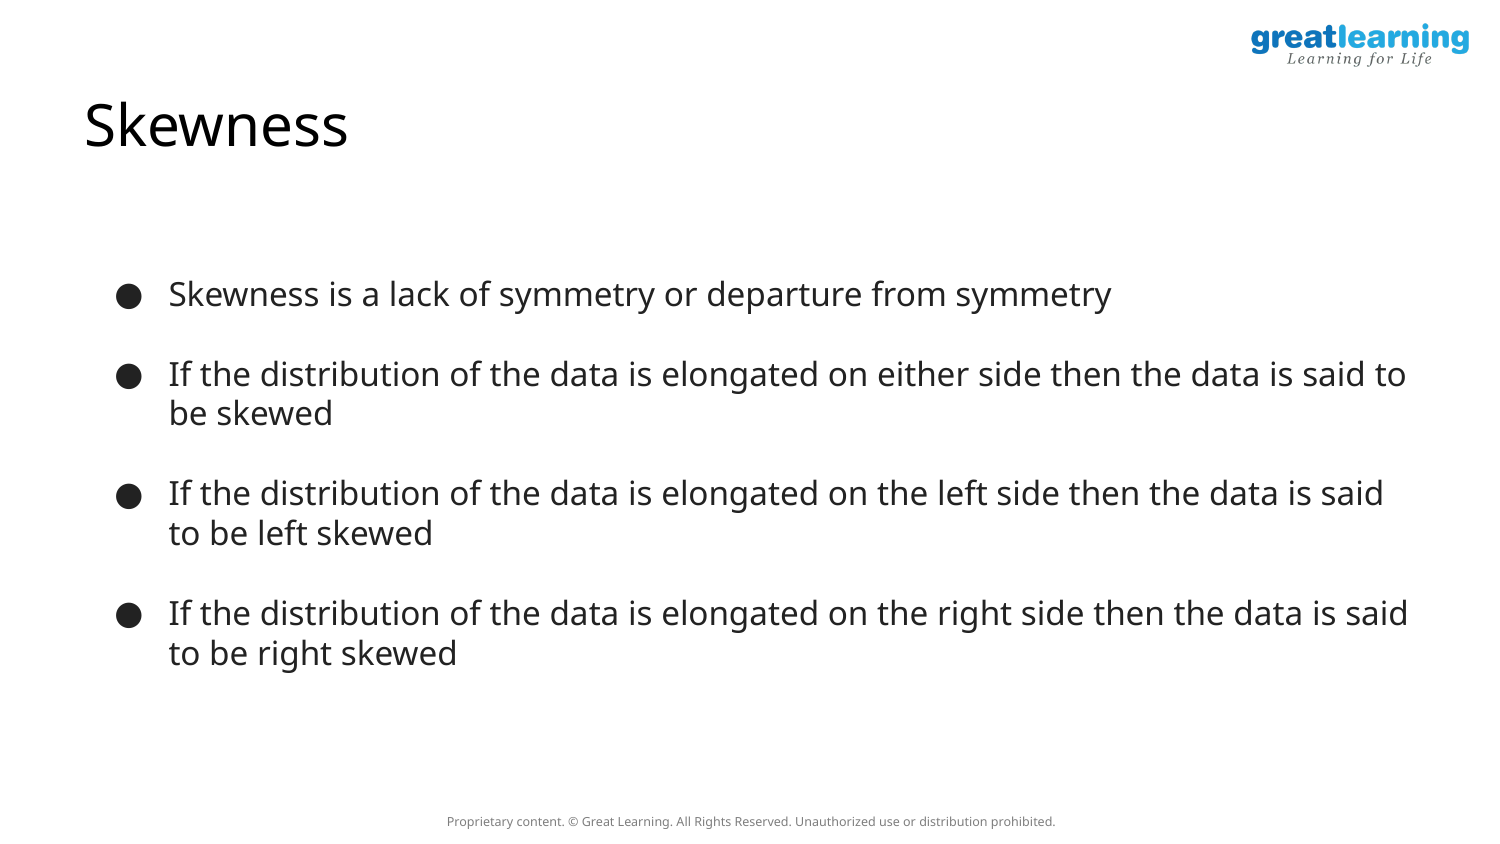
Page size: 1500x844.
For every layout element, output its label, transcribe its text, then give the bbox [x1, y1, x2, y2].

text_box Skewness is a lack of symmetry or departure from symmetry If the distribution of the data is elongated on either side then the data is said to be skewed If the distribution of the data is elongated on the left side then the data is said to be left skewed If the distribution of the data is elongated on the right side then the data is said to be right skewed [69, 257, 1440, 766]
picture [1251, 23, 1469, 67]
title Skewness [69, 72, 1175, 167]
